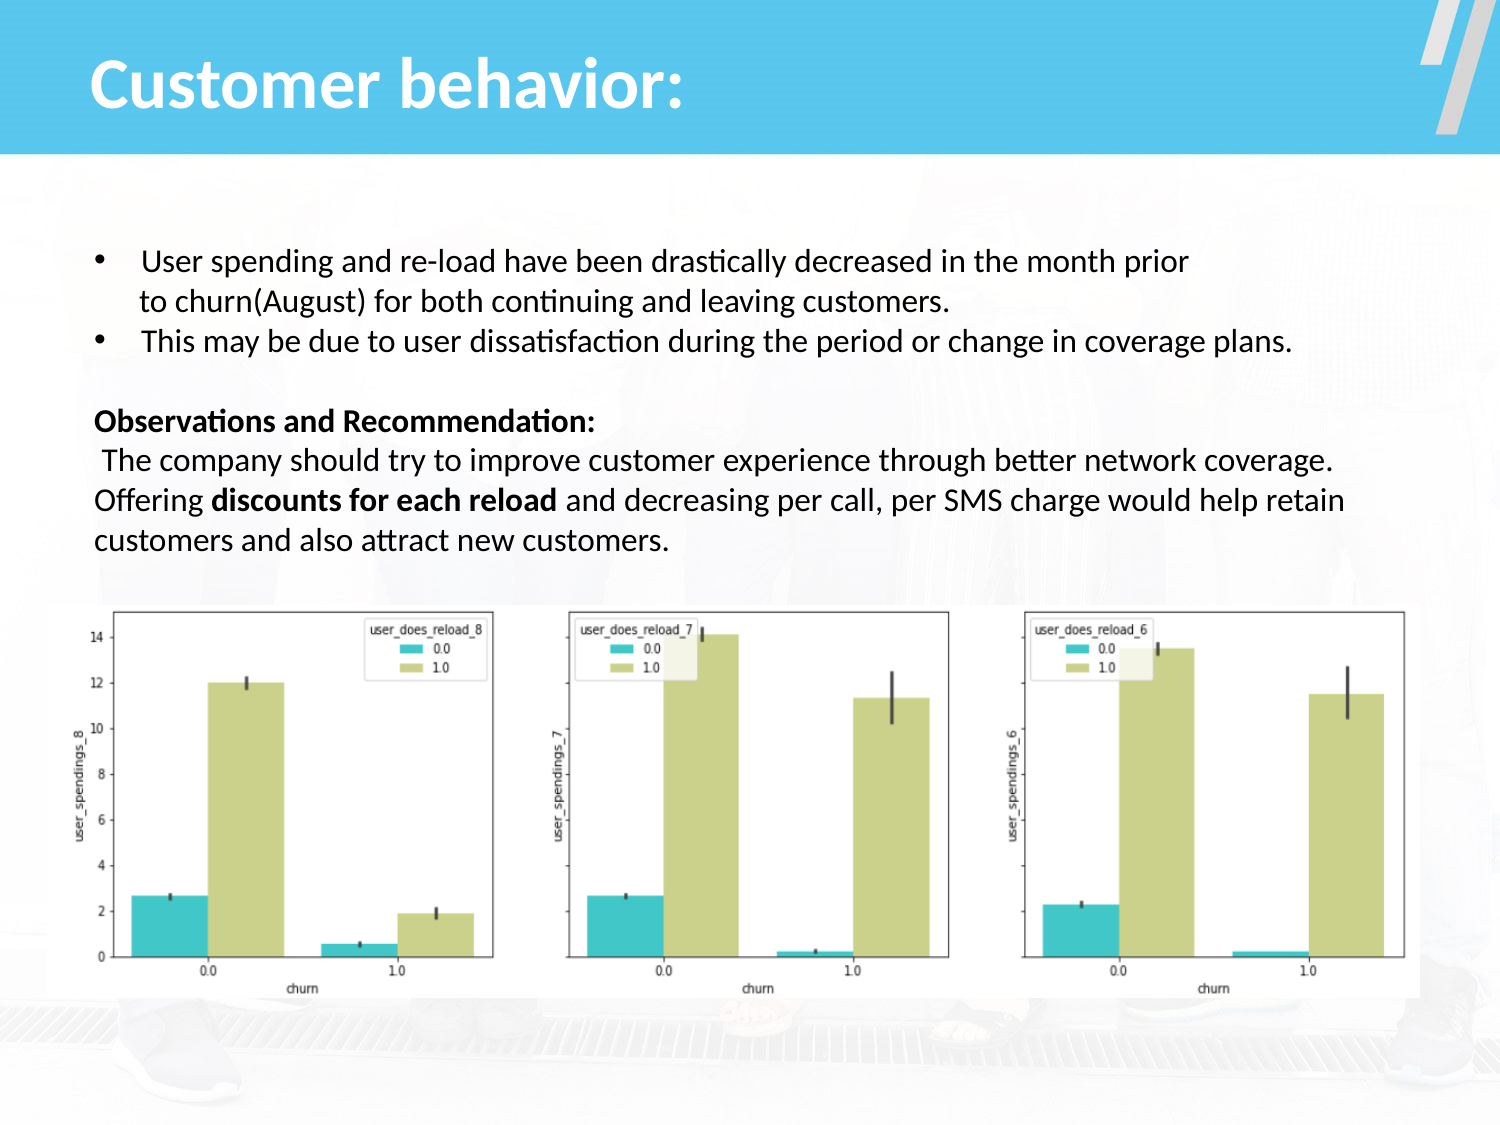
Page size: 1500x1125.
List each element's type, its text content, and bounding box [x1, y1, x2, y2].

text_box User spending and re-load have been drastically decreased in the month prior to churn(August) for both continuing and leaving customers. This may be due to user dissatisfaction during the period or change in coverage plans. Observations and Recommendation: The company should try to improve customer experience through better network coverage. Offering discounts for each reload and decreasing per call, per SMS charge would help retain customers and also attract new customers. [79, 231, 1388, 603]
picture [0, 0, 1500, 1125]
title Customer behavior: [75, 14, 1425, 145]
